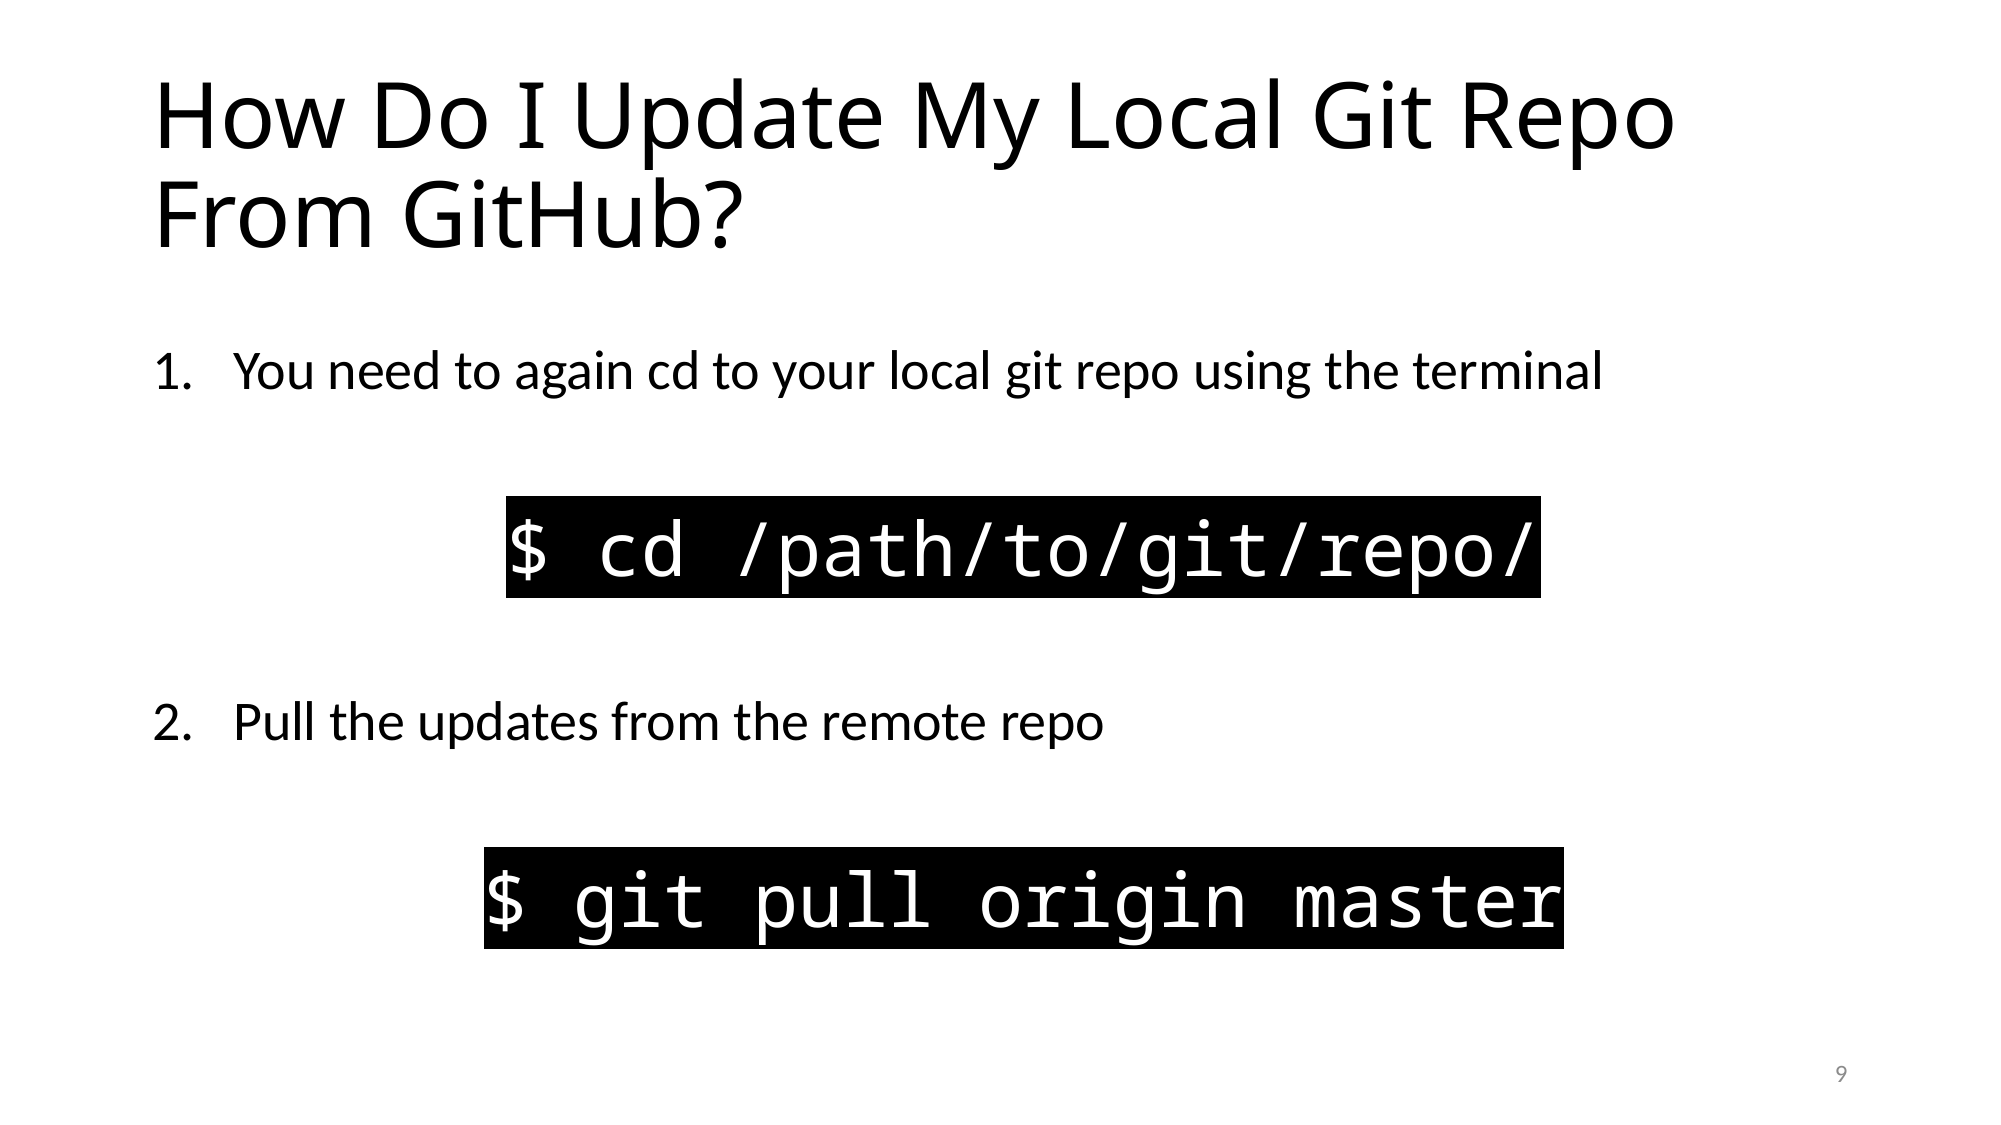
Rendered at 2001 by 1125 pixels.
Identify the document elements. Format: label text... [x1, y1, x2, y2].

slide_number 9 [1412, 1042, 1863, 1103]
title How Do I Update My Local Git Repo From GitHub? [137, 59, 1863, 278]
text_box $ git pull origin master [468, 844, 1579, 950]
text_box $ cd /path/to/git/repo/ [491, 493, 1556, 599]
list You need to again cd to your local git repo using the terminal [137, 333, 1863, 410]
text_box Pull the updates from the remote repo [137, 684, 1863, 761]
